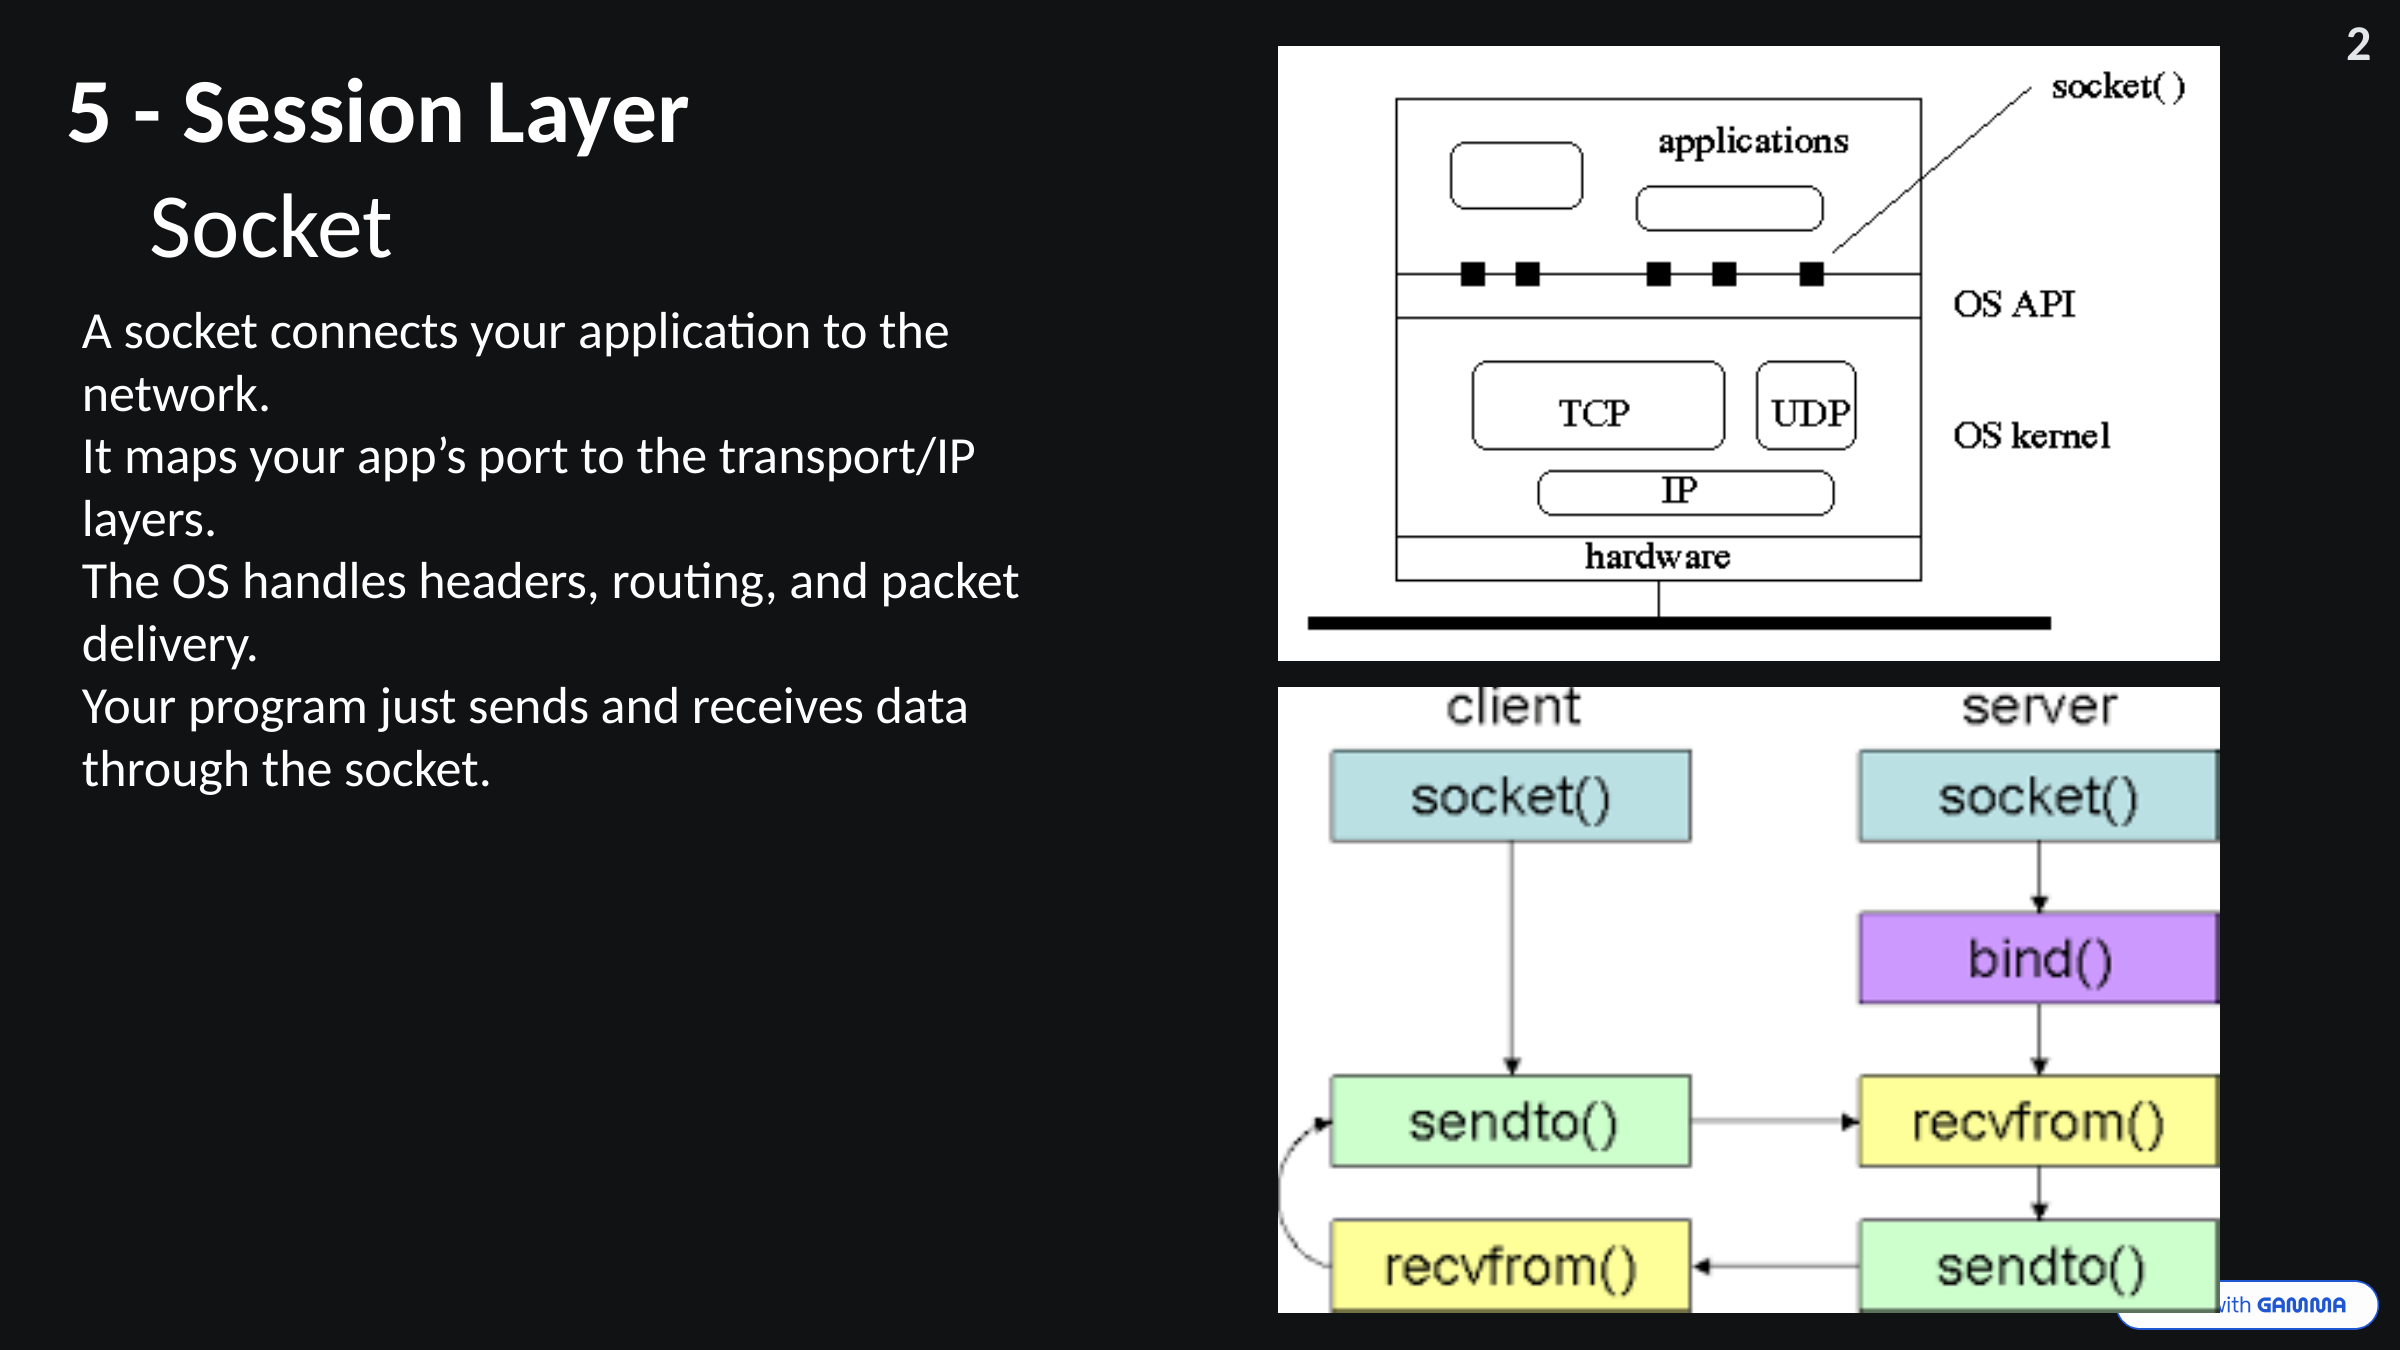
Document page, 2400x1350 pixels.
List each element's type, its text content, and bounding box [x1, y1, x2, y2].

picture [1278, 46, 2220, 661]
text_box 5 - Session Layer Socket [66, 46, 963, 238]
text_box A socket connects your application to the network. It maps your app’s port to the transport/IP layers. The OS handles headers, routing, and packet delivery. Your program just sends and receives data through the socket. [66, 289, 1061, 805]
text_box 2 [2317, 0, 2400, 80]
picture [1278, 687, 2389, 1339]
